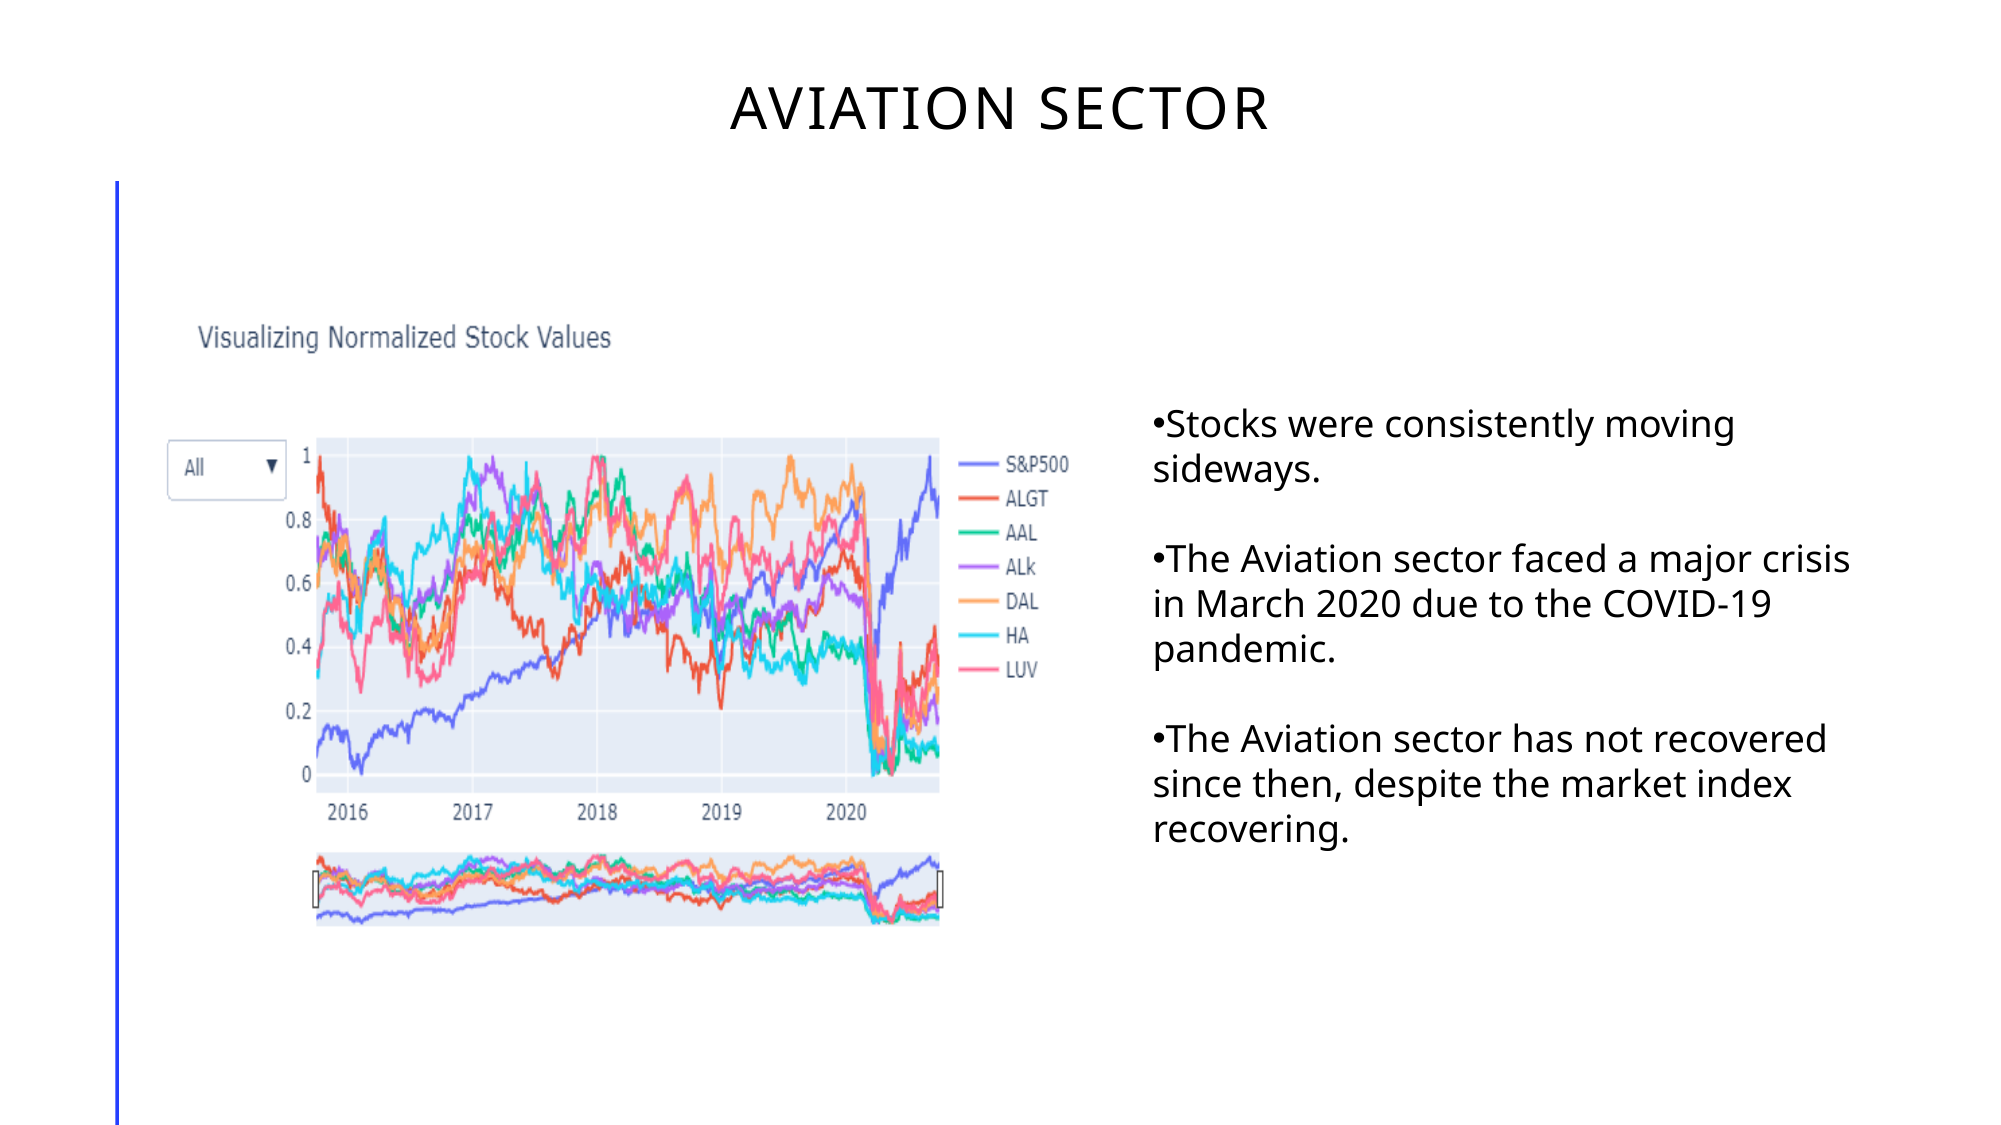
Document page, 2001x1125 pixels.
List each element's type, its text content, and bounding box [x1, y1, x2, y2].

text_box Aviation Sector [137, 56, 1863, 165]
picture [151, 258, 1093, 1069]
text_box Stocks were consistently moving sideways. The Aviation sector faced a major crisis in March 2020 due to the COVID-19 pandemic. The Aviation sector has not recovered since then, despite the market index recovering. [1137, 392, 1887, 903]
